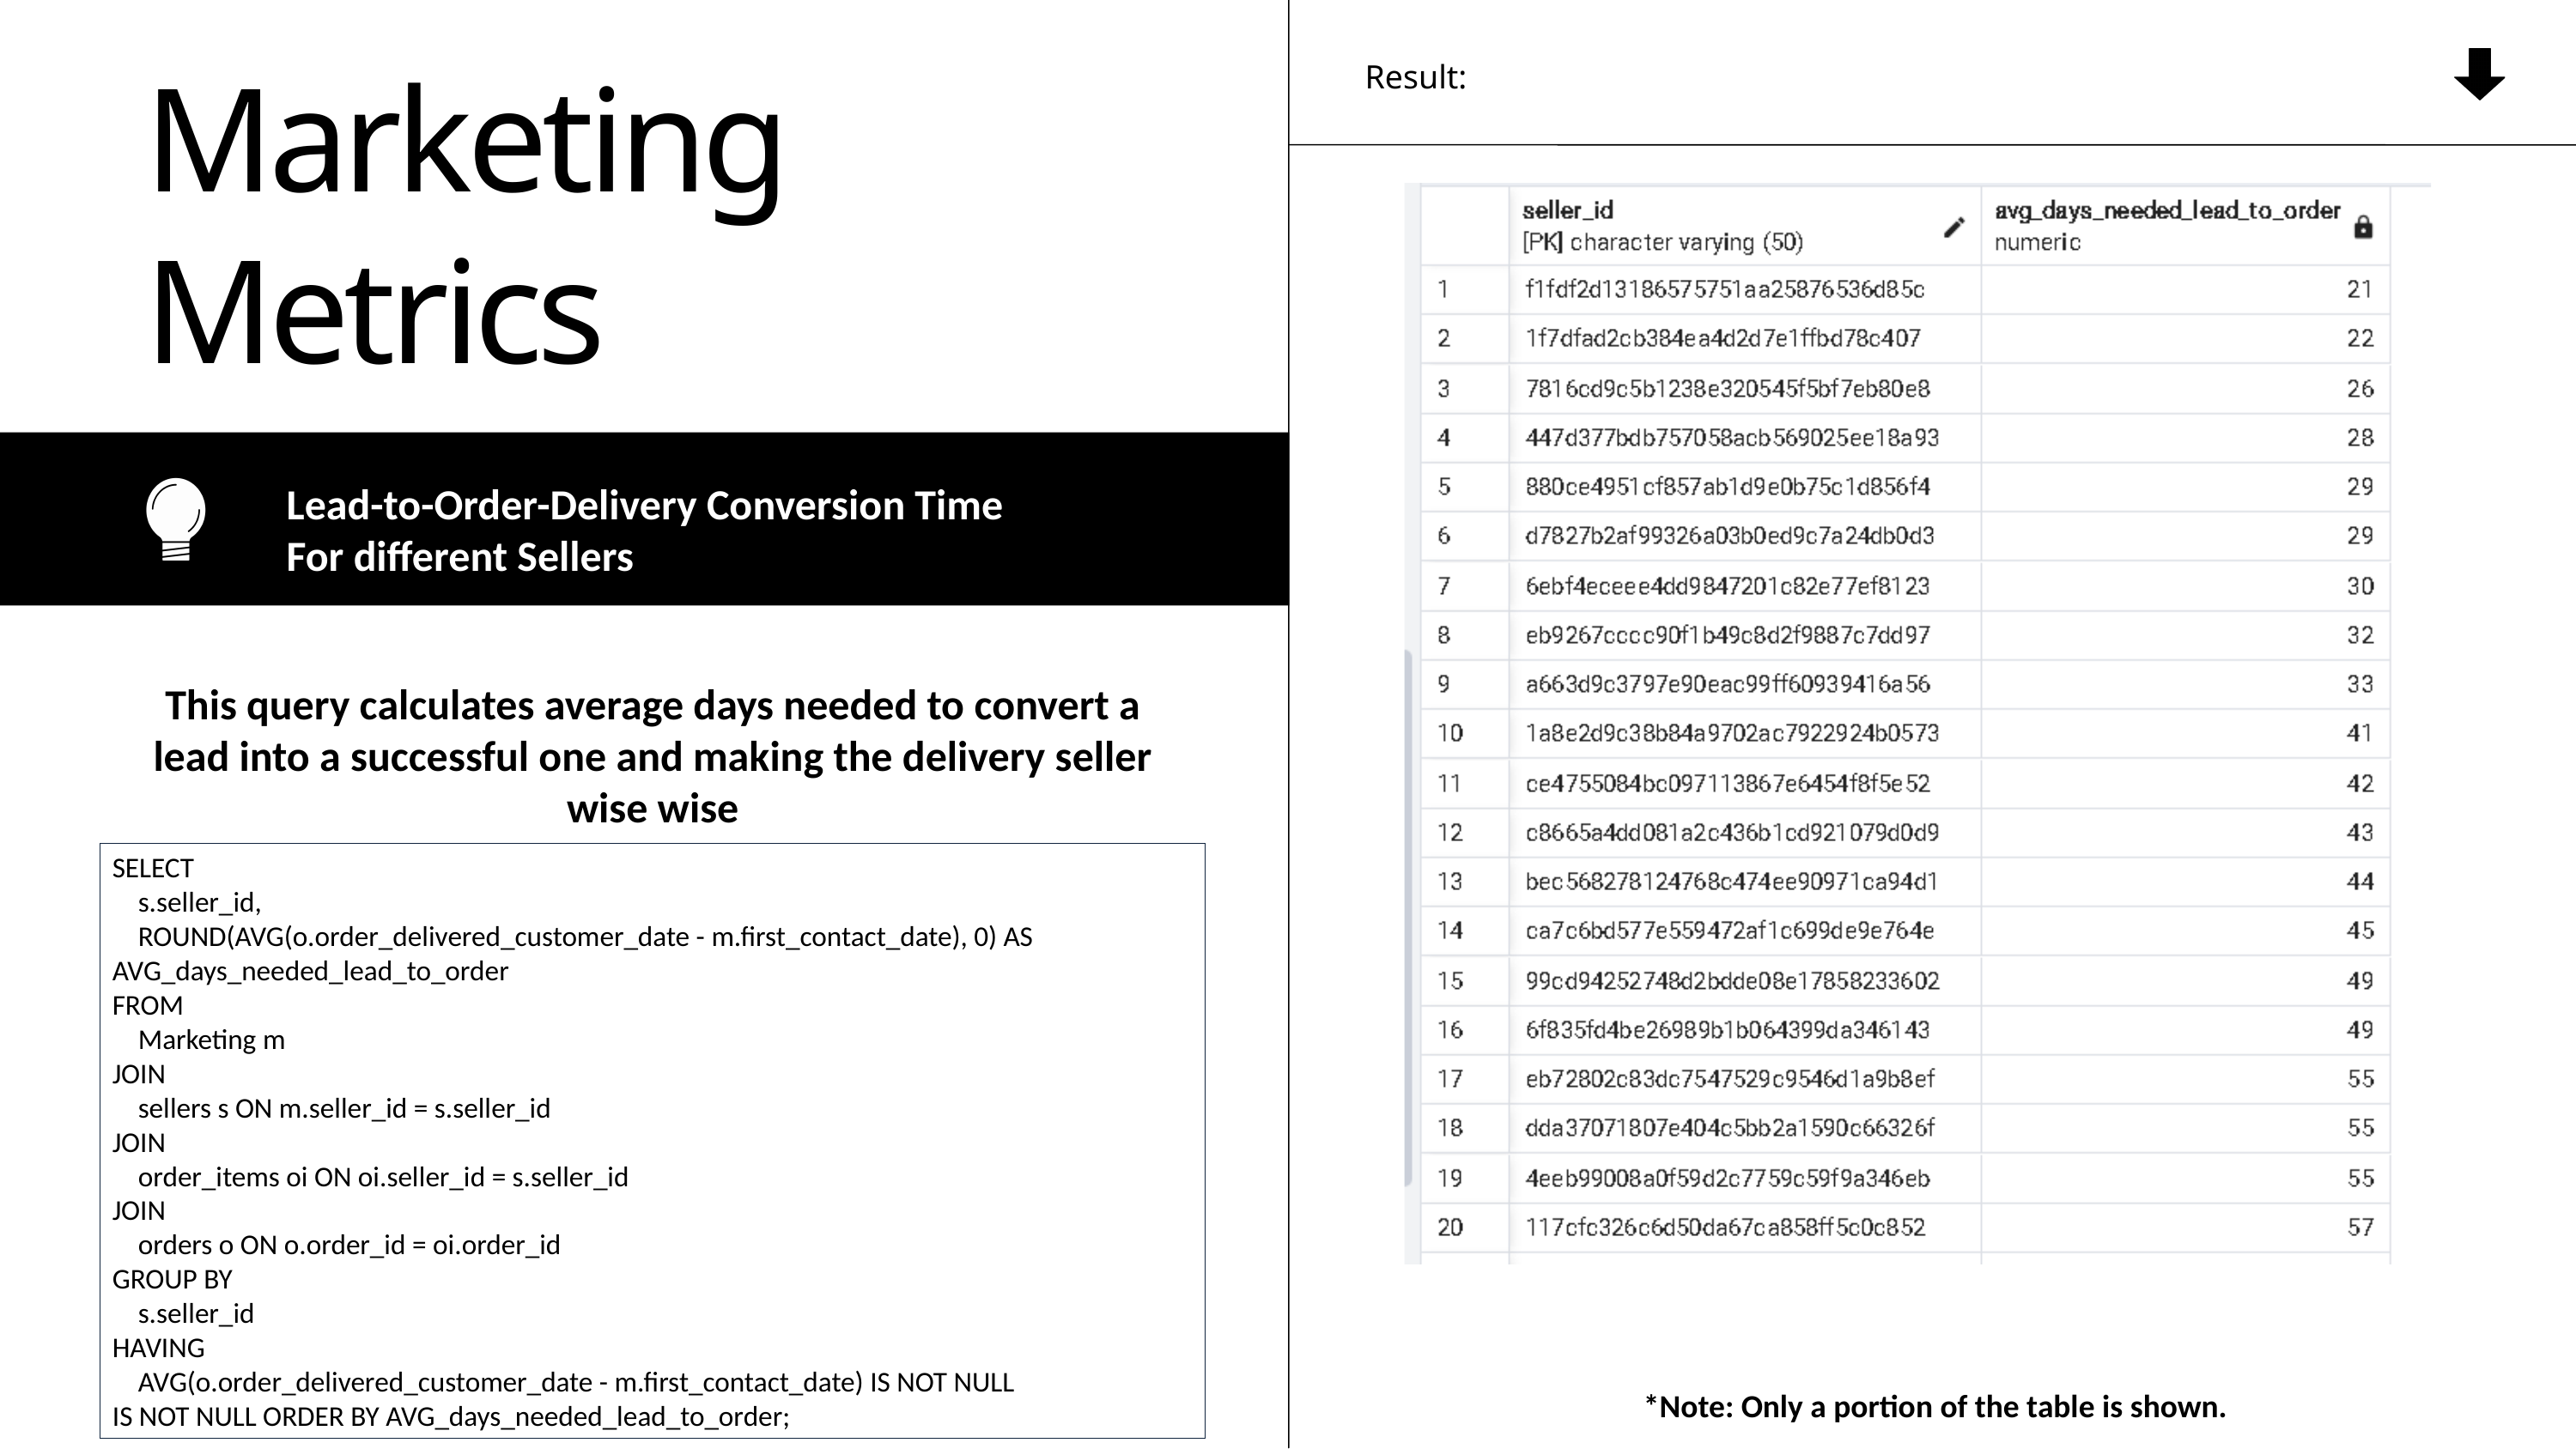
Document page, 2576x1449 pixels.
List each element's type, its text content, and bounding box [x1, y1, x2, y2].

text_box Marketing Metrics [144, 48, 1150, 393]
text_box This query calculates average days needed to convert a lead into a successful one and making the delivery seller wise wise [118, 670, 1188, 838]
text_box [0, 432, 1290, 606]
text_box [2454, 48, 2506, 100]
picture [1404, 182, 2432, 1265]
text_box Result: [1364, 50, 1807, 95]
text_box SELECT s.seller_id, ROUND(AVG(o.order_delivered_customer_date - m.first_contact_date), 0) AS AVG_days_needed_lead_to_order FROM Marketing m JOIN sellers s ON m.seller_id = s.seller_id JOIN order_items oi ON oi.seller_id = s.seller_id JOIN orders o ON o.order_id = oi.order_id GROUP BY s.seller_id HAVING AVG(o.order_delivered_customer_date - m.first_contact_date) IS NOT NULL IS NOT NULL ORDER BY AVG_days_needed_lead_to_order; [100, 843, 1206, 1439]
text_box *Note: Only a portion of the table is shown. [1455, 1379, 2415, 1430]
